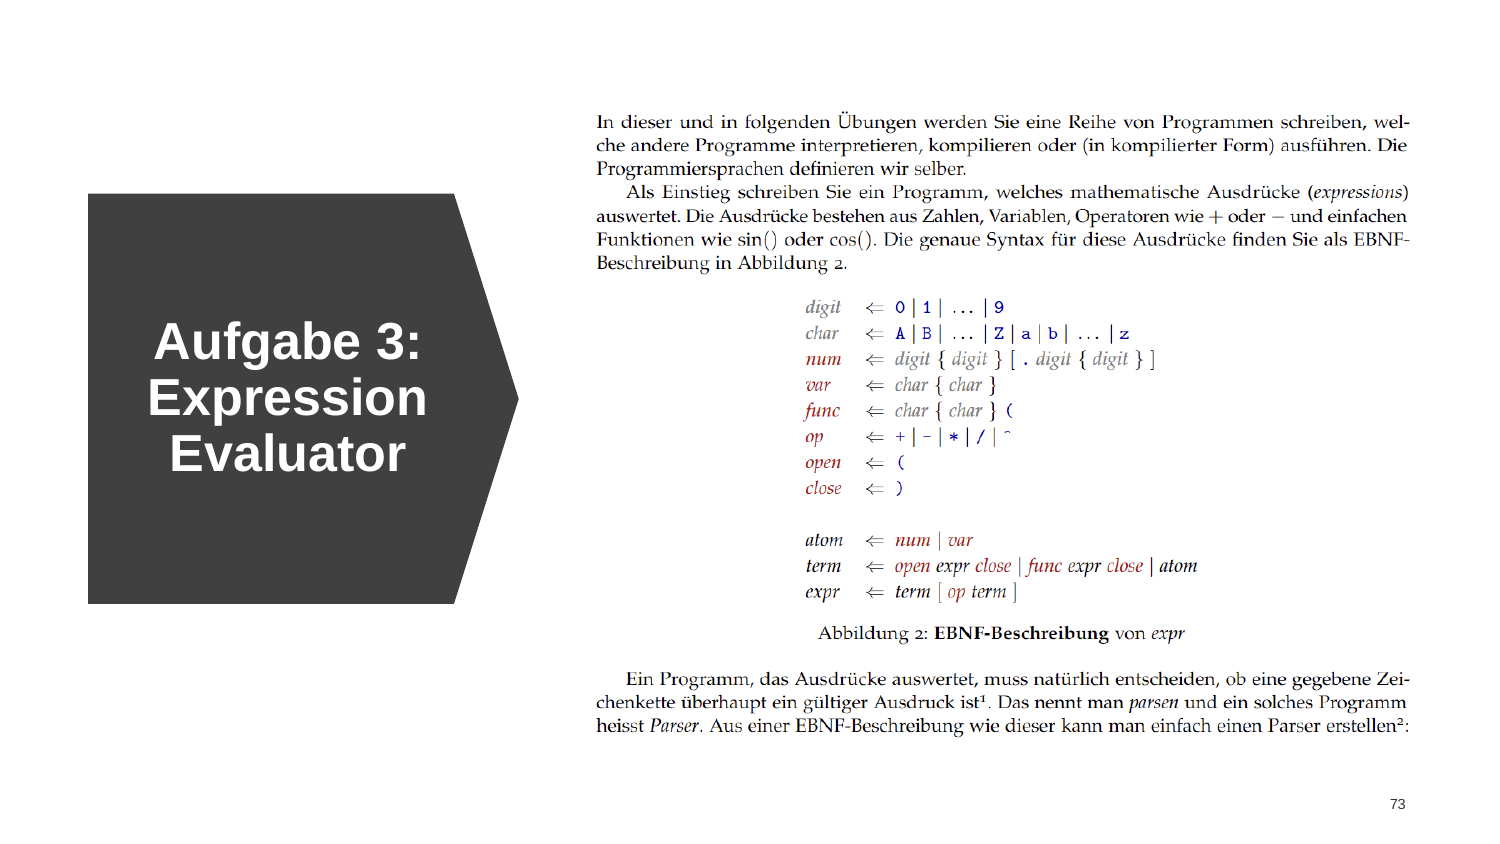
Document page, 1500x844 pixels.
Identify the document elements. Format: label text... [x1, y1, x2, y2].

title Aufgabe 3: Expression Evaluator [126, 242, 450, 556]
picture [587, 105, 1423, 738]
text_box [86, 191, 521, 606]
slide_number 73 [1357, 782, 1421, 827]
